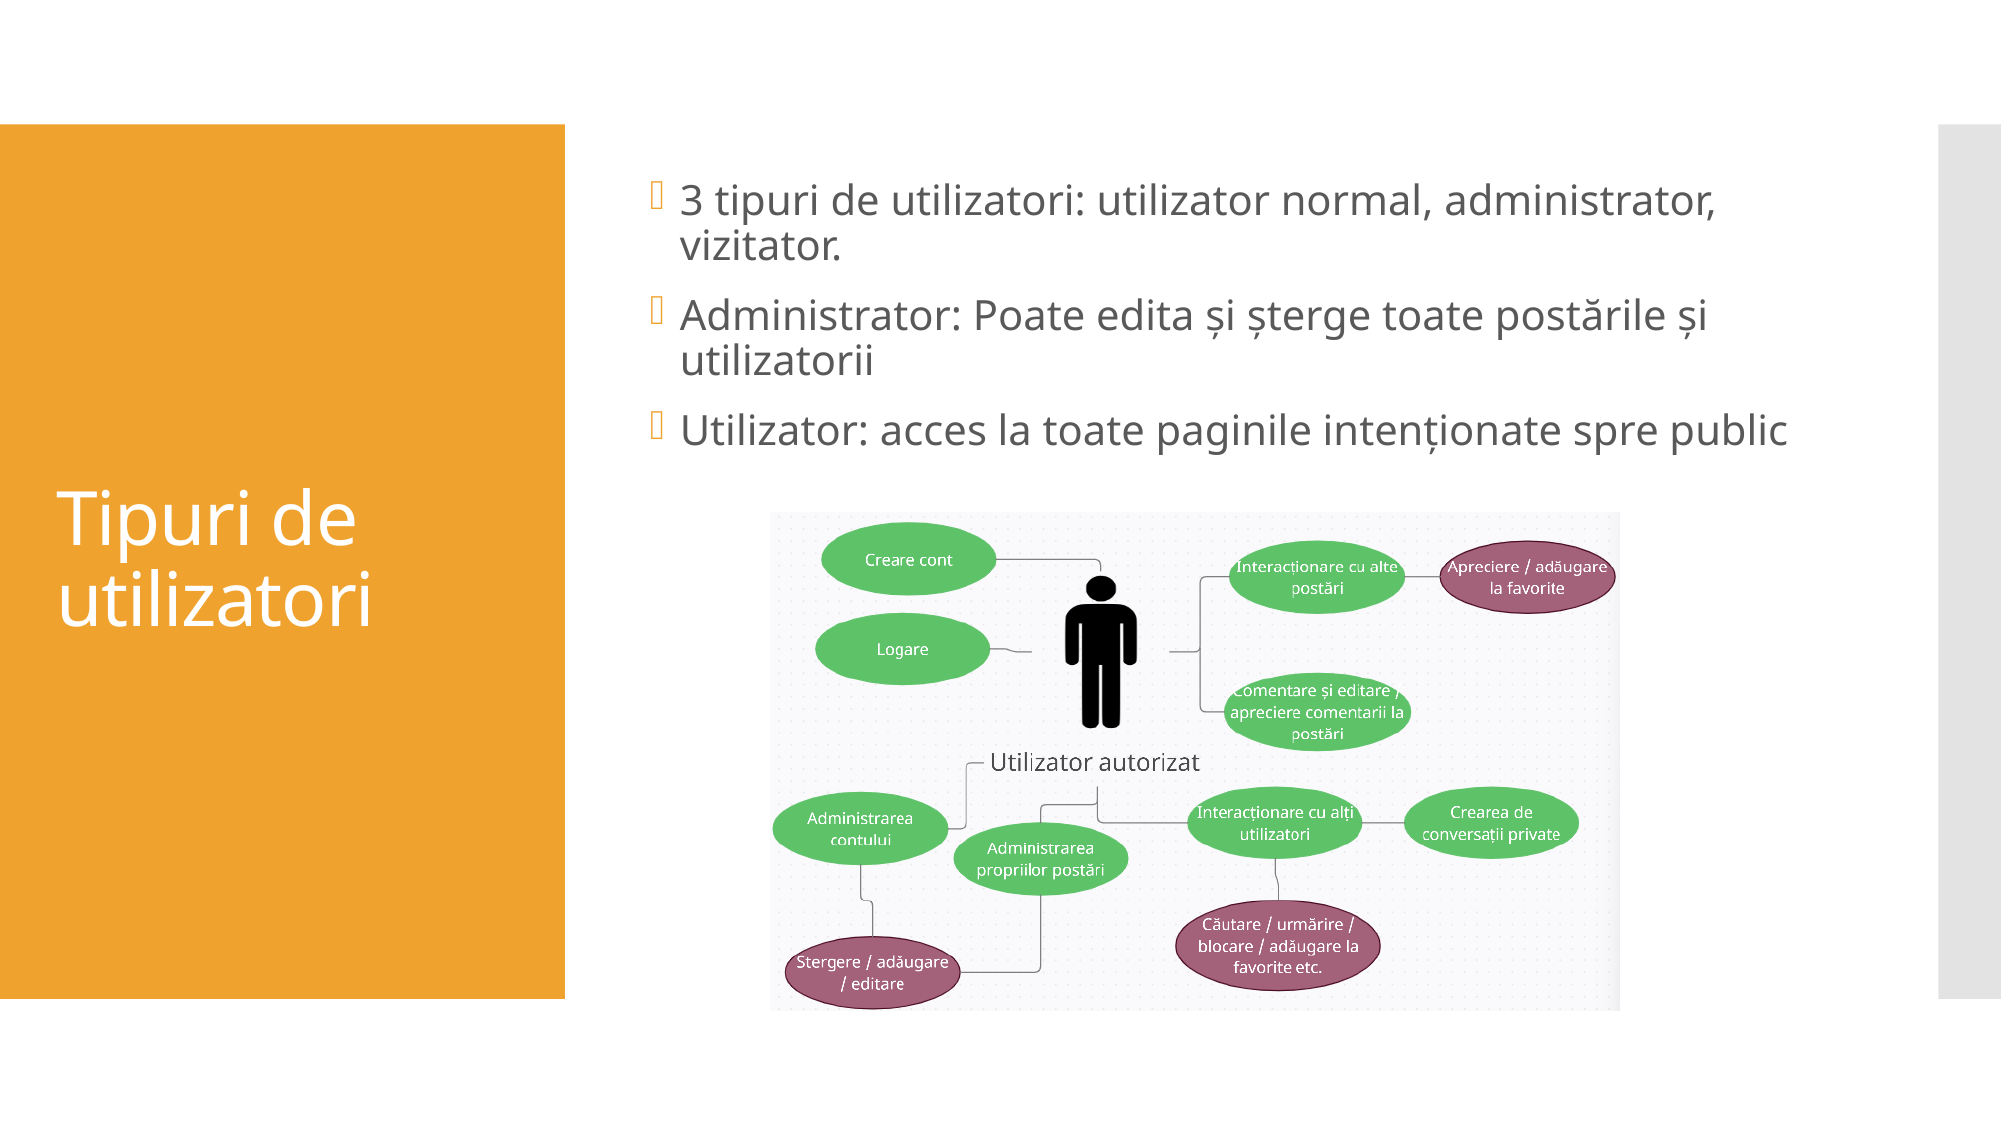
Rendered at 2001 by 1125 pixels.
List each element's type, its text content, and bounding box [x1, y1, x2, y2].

picture [769, 511, 1620, 1011]
list 3 tipuri de utilizatori: utilizator normal, administrator, vizitator. Administrator: Poate edita și șterge toate postările și utilizatorii Utilizator: acces la toate paginile intenționate spre public [634, 141, 1835, 982]
title Tipuri de utilizatori [41, 184, 525, 940]
